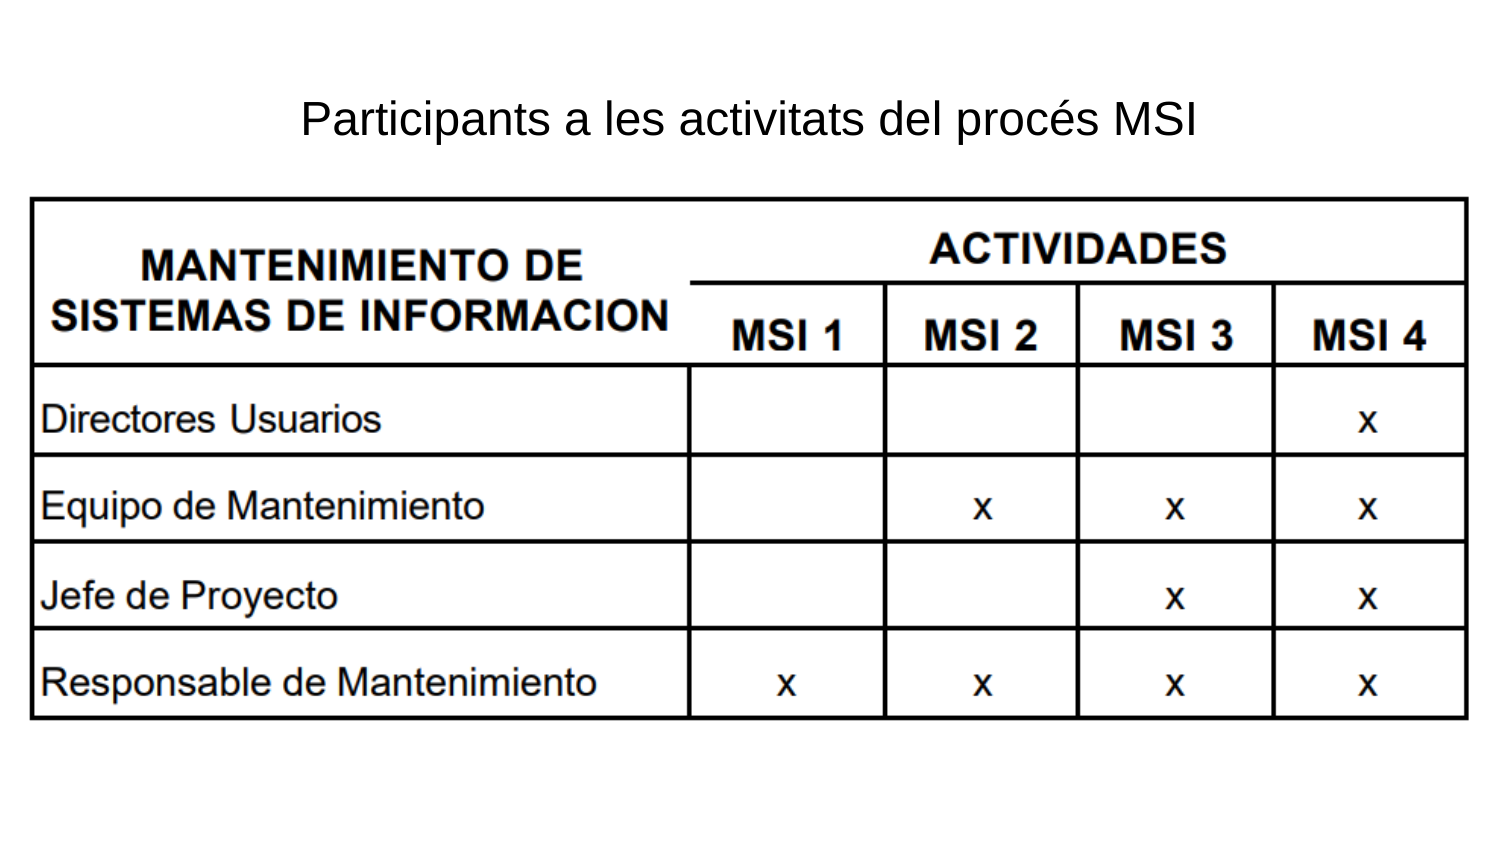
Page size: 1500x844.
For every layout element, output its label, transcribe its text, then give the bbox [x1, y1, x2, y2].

title Participants a les activitats del procés MSI [51, 72, 1449, 167]
picture [24, 188, 1476, 725]
